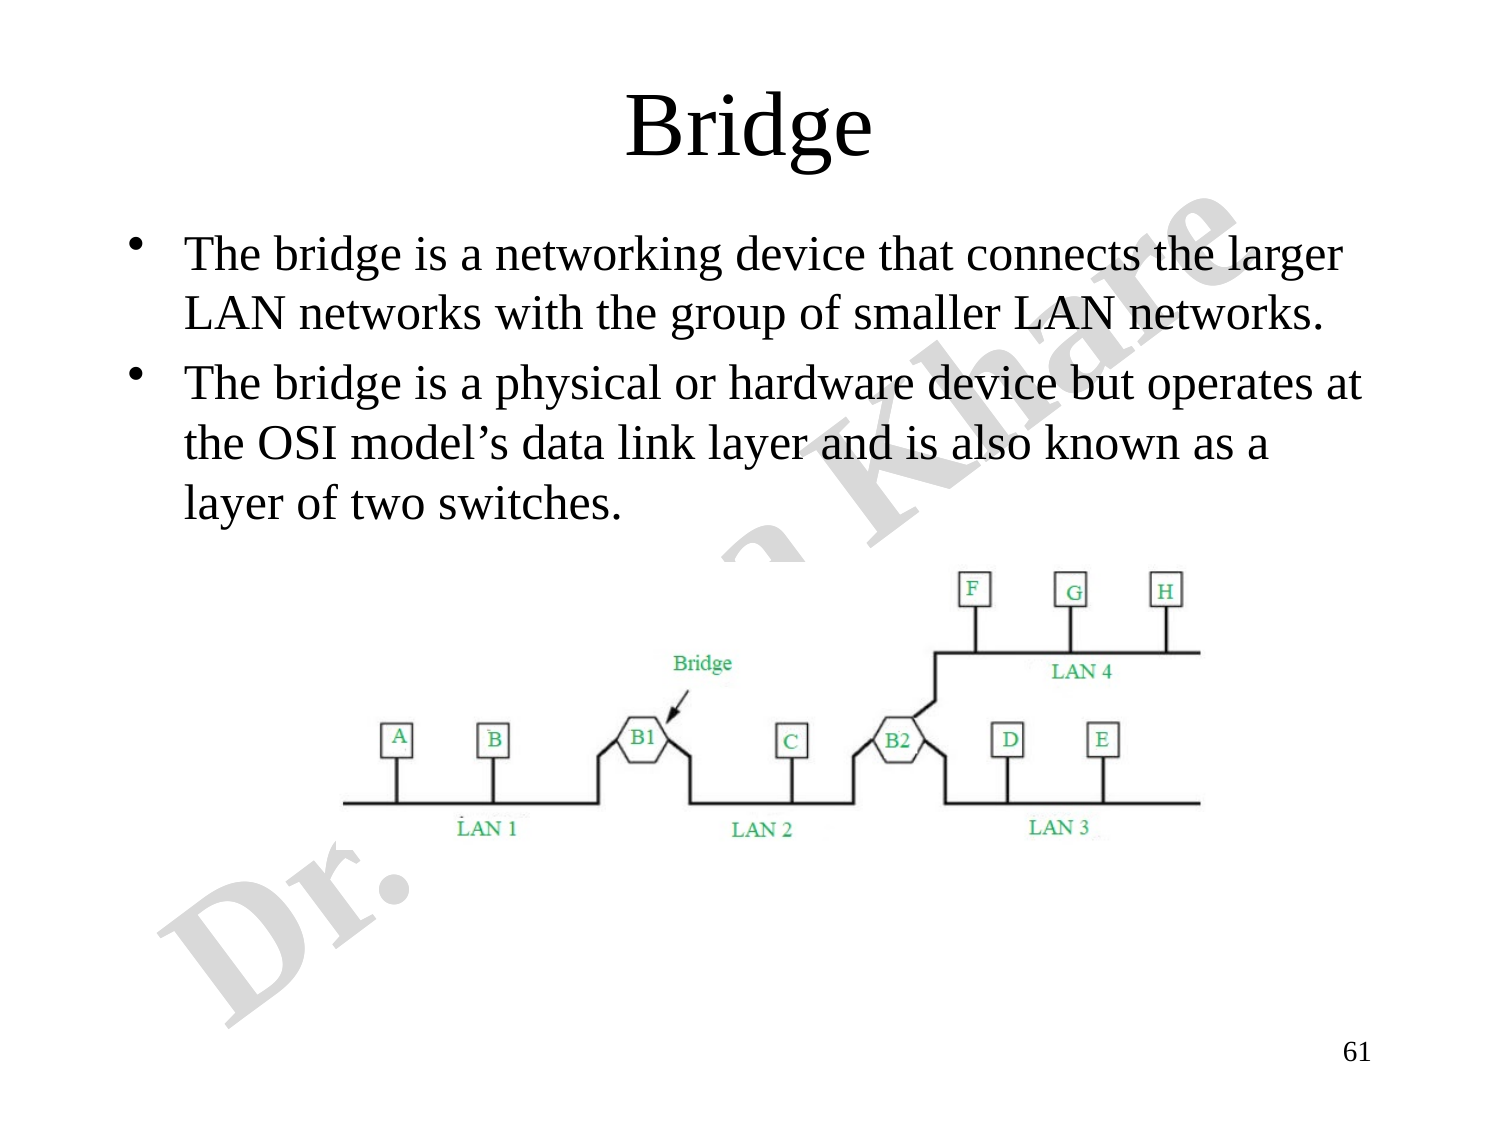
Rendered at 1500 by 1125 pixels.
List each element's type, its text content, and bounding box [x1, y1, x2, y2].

picture [336, 562, 1223, 851]
title Bridge [112, 24, 1388, 212]
list The bridge is a networking device that connects the larger LAN networks with the group of smaller LAN networks. The bridge is a physical or hardware device but operates at the OSI model’s data link layer and is also known as a layer of two switches. [112, 212, 1388, 1000]
slide_number 61 [1074, 1024, 1388, 1101]
